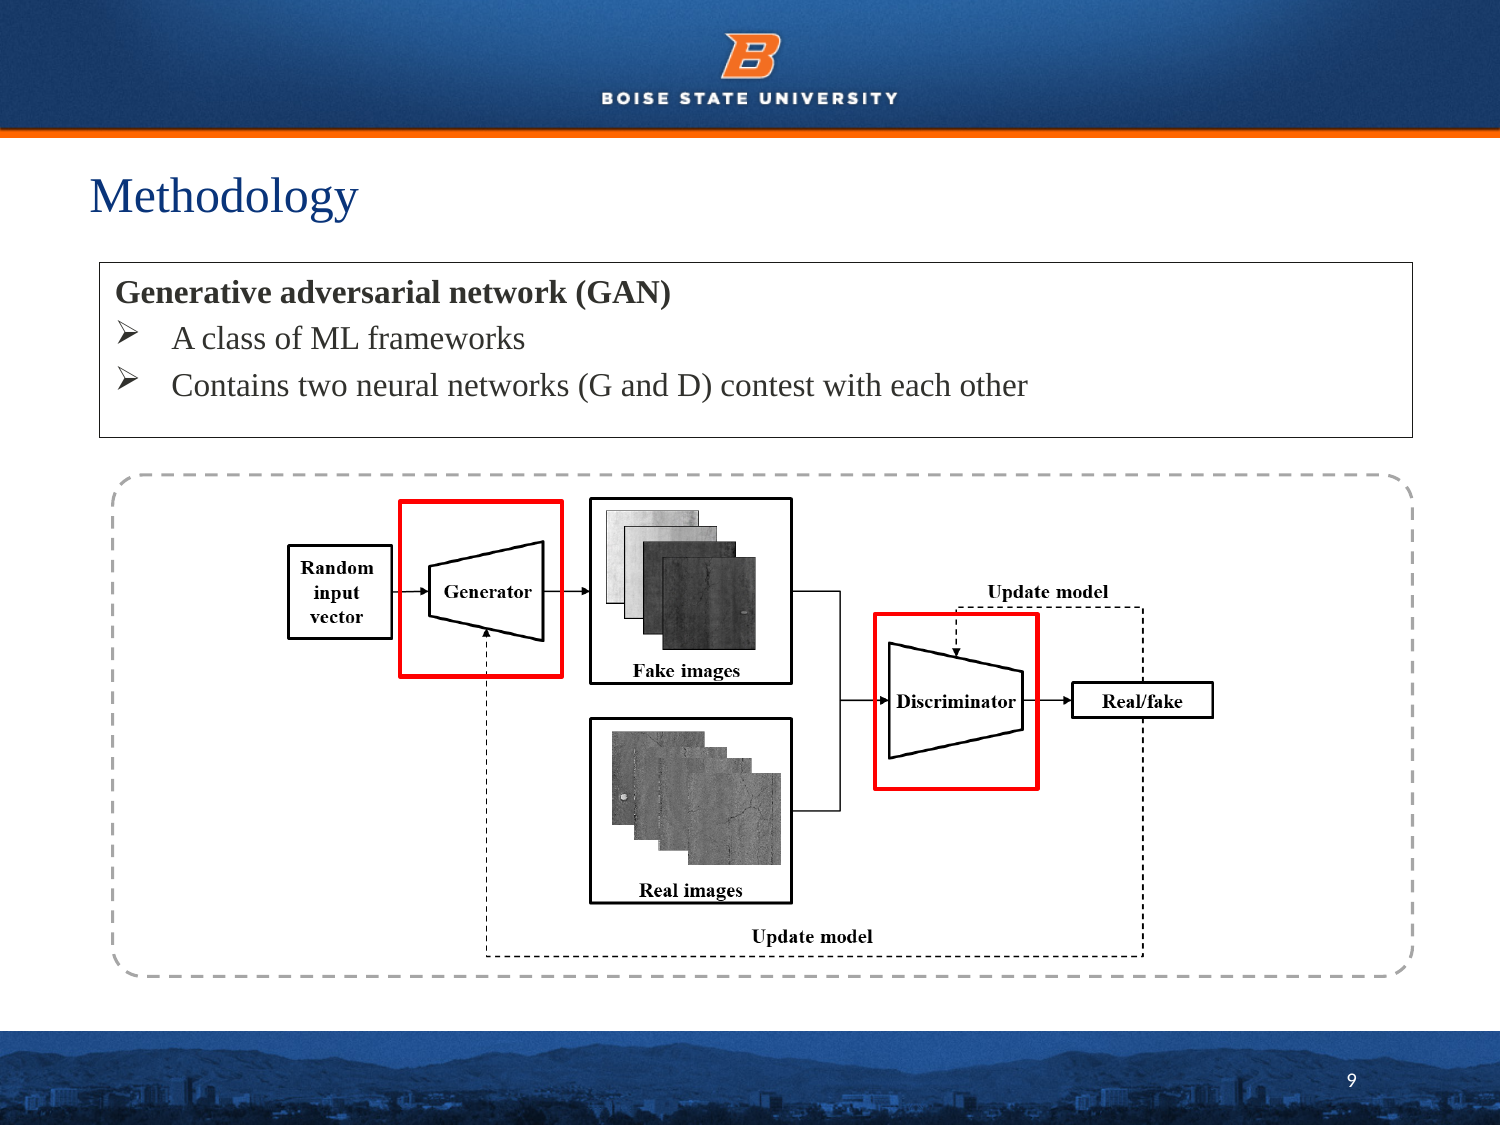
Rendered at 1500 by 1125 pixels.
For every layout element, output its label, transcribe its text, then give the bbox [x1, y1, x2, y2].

picture [286, 497, 1214, 961]
picture [0, 0, 1500, 138]
list Generative adversarial network (GAN) A class of ML frameworks Contains two neural networks (G and D) contest with each other [99, 262, 1413, 438]
picture [0, 1031, 1500, 1125]
title Methodology [74, 133, 375, 252]
text_box [110, 472, 1415, 979]
